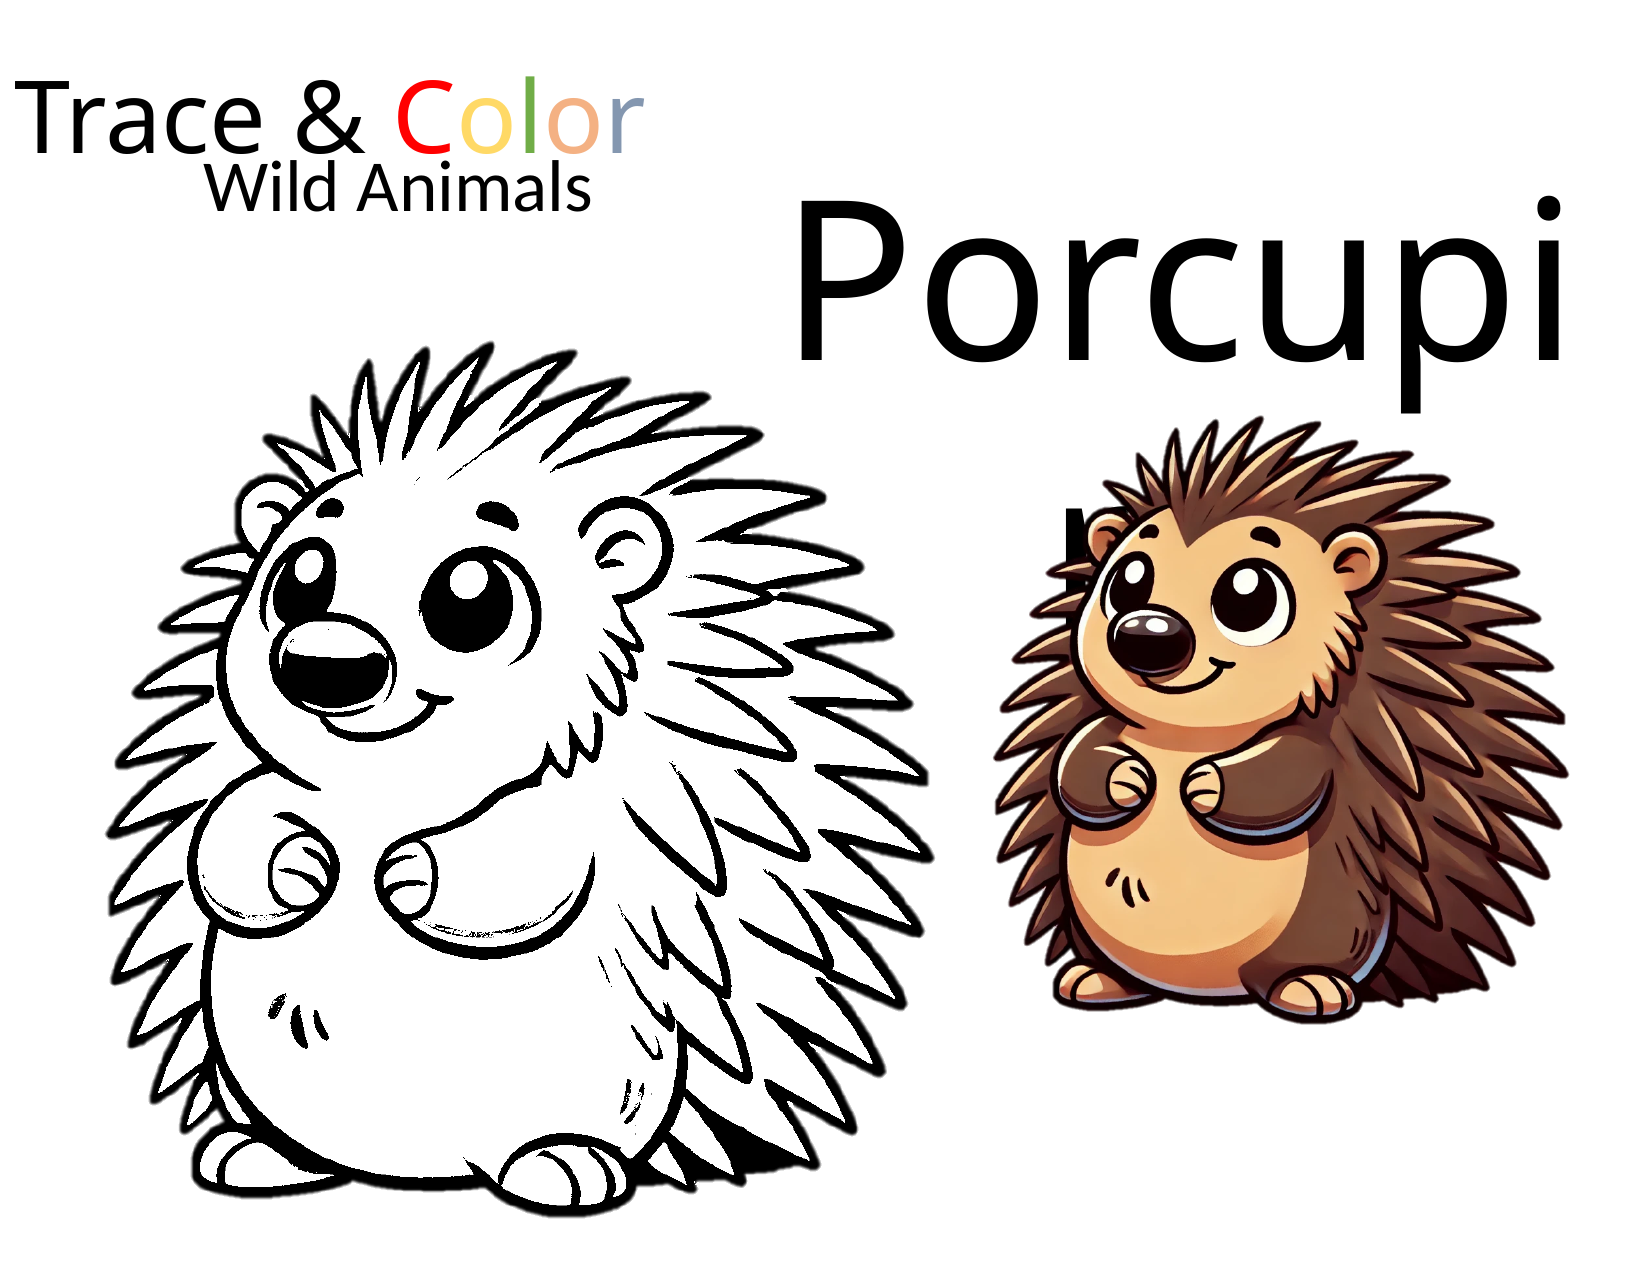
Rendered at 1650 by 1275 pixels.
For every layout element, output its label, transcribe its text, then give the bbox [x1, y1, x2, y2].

text_box Wild Animals [14, 130, 745, 234]
picture [36, 305, 1614, 1269]
text_box Porcupine [745, 130, 1614, 391]
text_box Trace & Color [0, 45, 827, 181]
